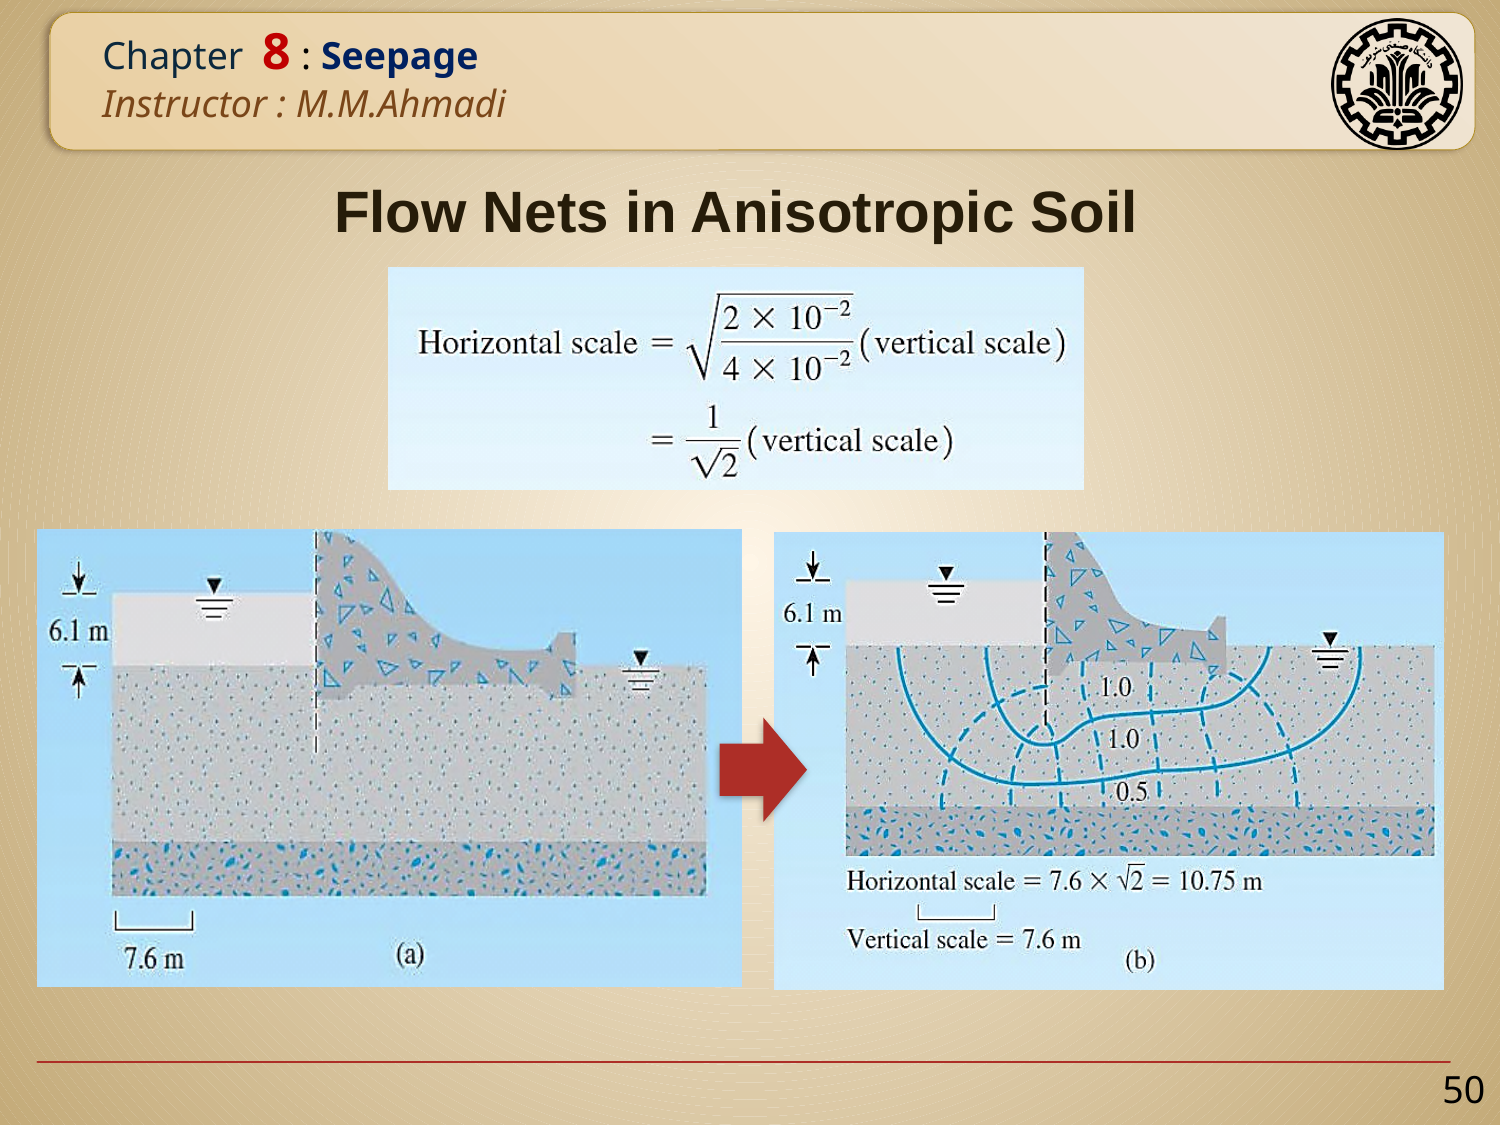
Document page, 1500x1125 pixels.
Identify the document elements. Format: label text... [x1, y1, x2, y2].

picture [37, 529, 742, 987]
picture [774, 532, 1444, 990]
slide_number 50 [1149, 1074, 1500, 1125]
text_box Flow Nets in Anisotropic Soil [61, 164, 1412, 252]
picture [1331, 18, 1463, 150]
picture [388, 267, 1084, 490]
text_box [742, 716, 765, 823]
